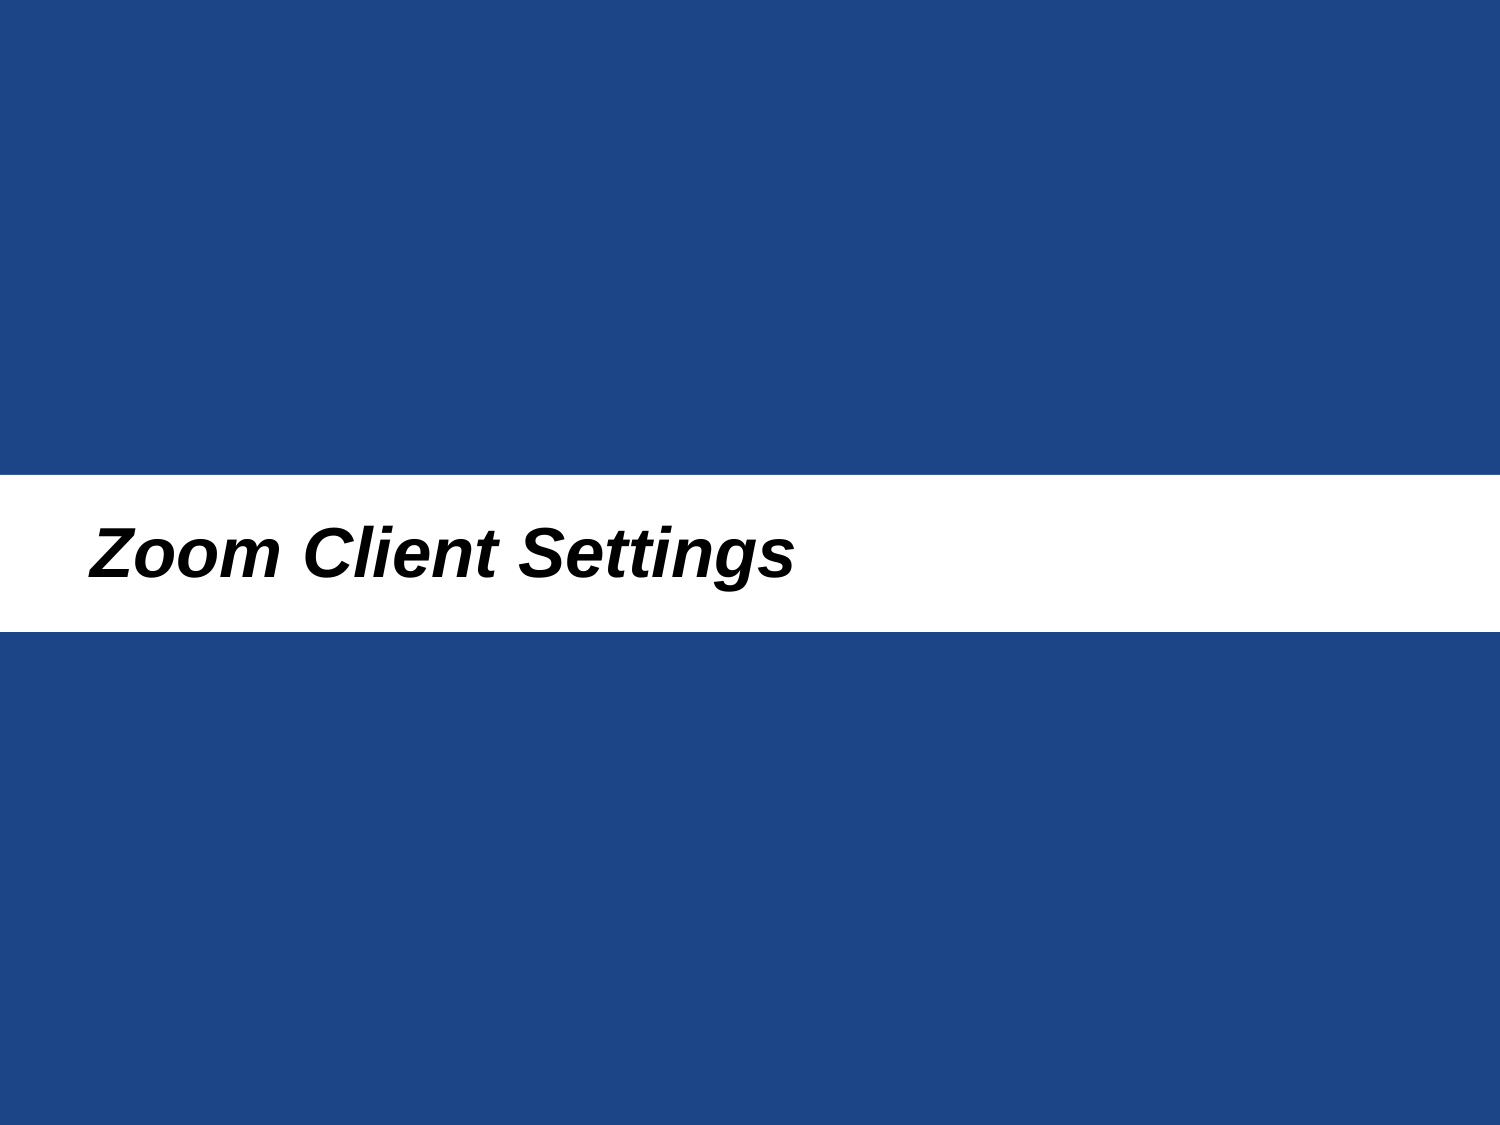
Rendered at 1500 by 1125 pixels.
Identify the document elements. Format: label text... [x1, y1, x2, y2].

title Zoom Client Settings [71, 493, 1126, 617]
